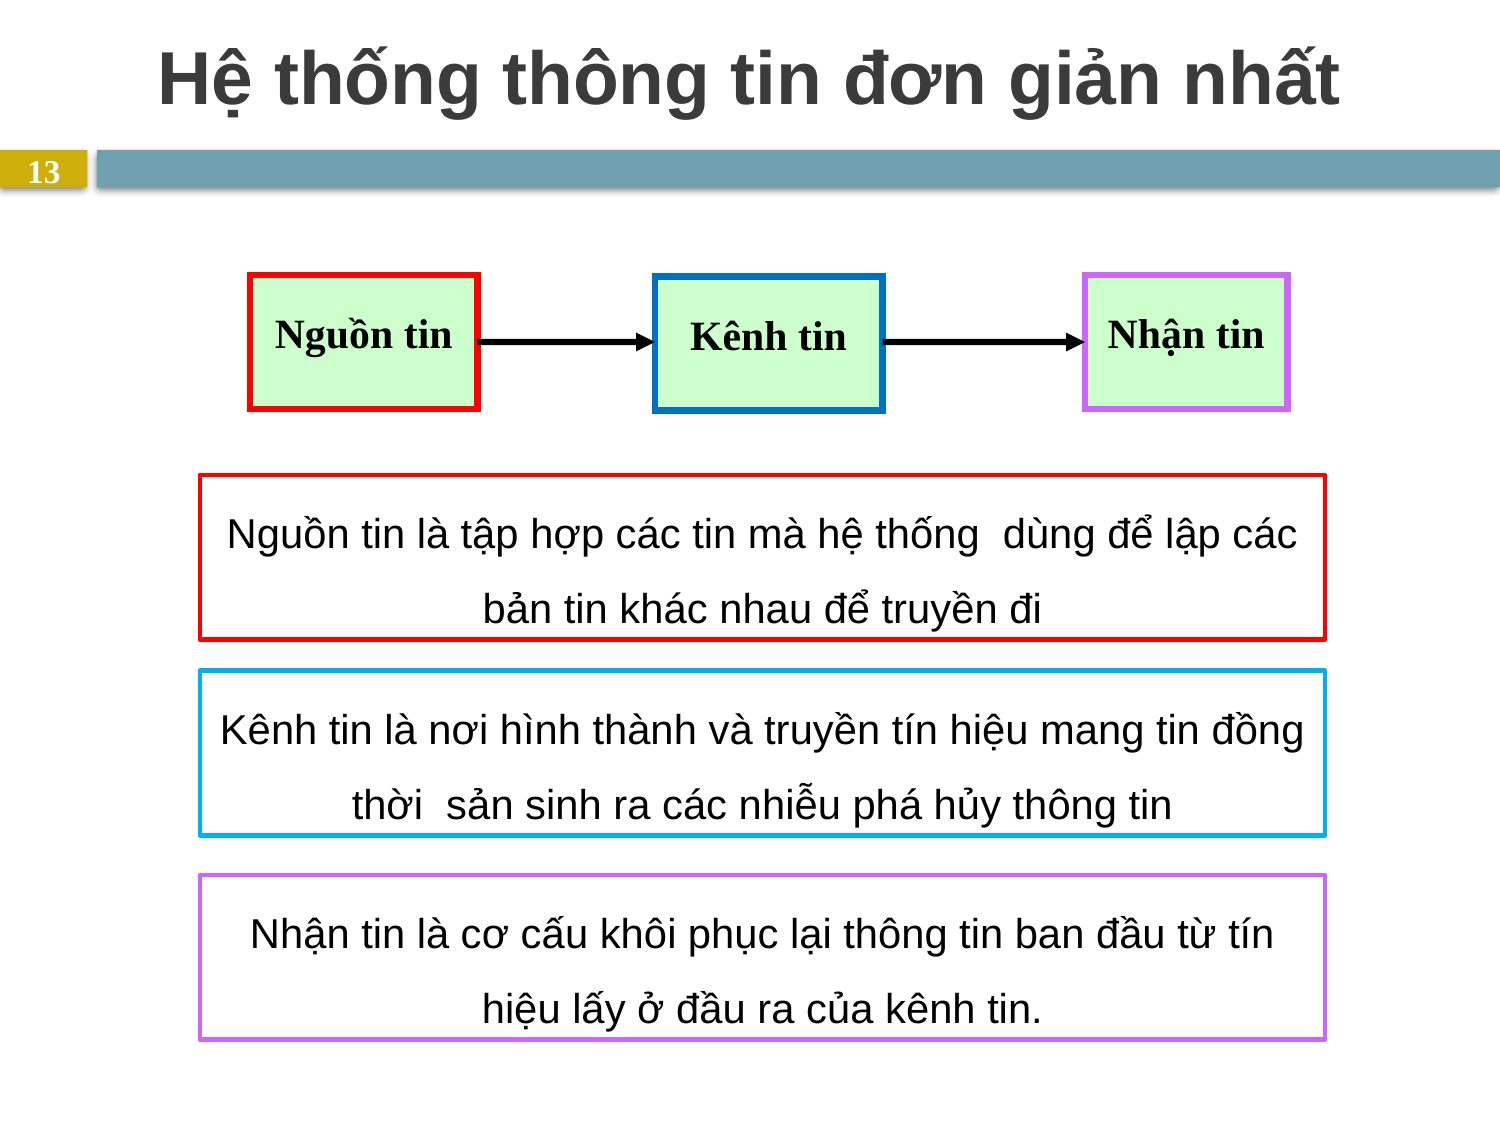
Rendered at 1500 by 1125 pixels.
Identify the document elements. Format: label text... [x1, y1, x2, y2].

text_box Kênh tin là nơi hình thành và truyền tín hiệu mang tin đồng thời sản sinh ra các nhiễu phá hủy thông tin [198, 669, 1326, 837]
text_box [249, 274, 1288, 411]
title Hệ thống thông tin đơn giản nhất [0, 12, 1500, 138]
slide_number 13 [0, 149, 88, 191]
text_box Nhận tin là cơ cấu khôi phục lại thông tin ban đầu từ tín hiệu lấy ở đầu ra của kênh tin. [198, 873, 1326, 1041]
text_box Nguồn tin là tập hợp các tin mà hệ thống dùng để lập các bản tin khác nhau để truyền đi [198, 473, 1326, 641]
